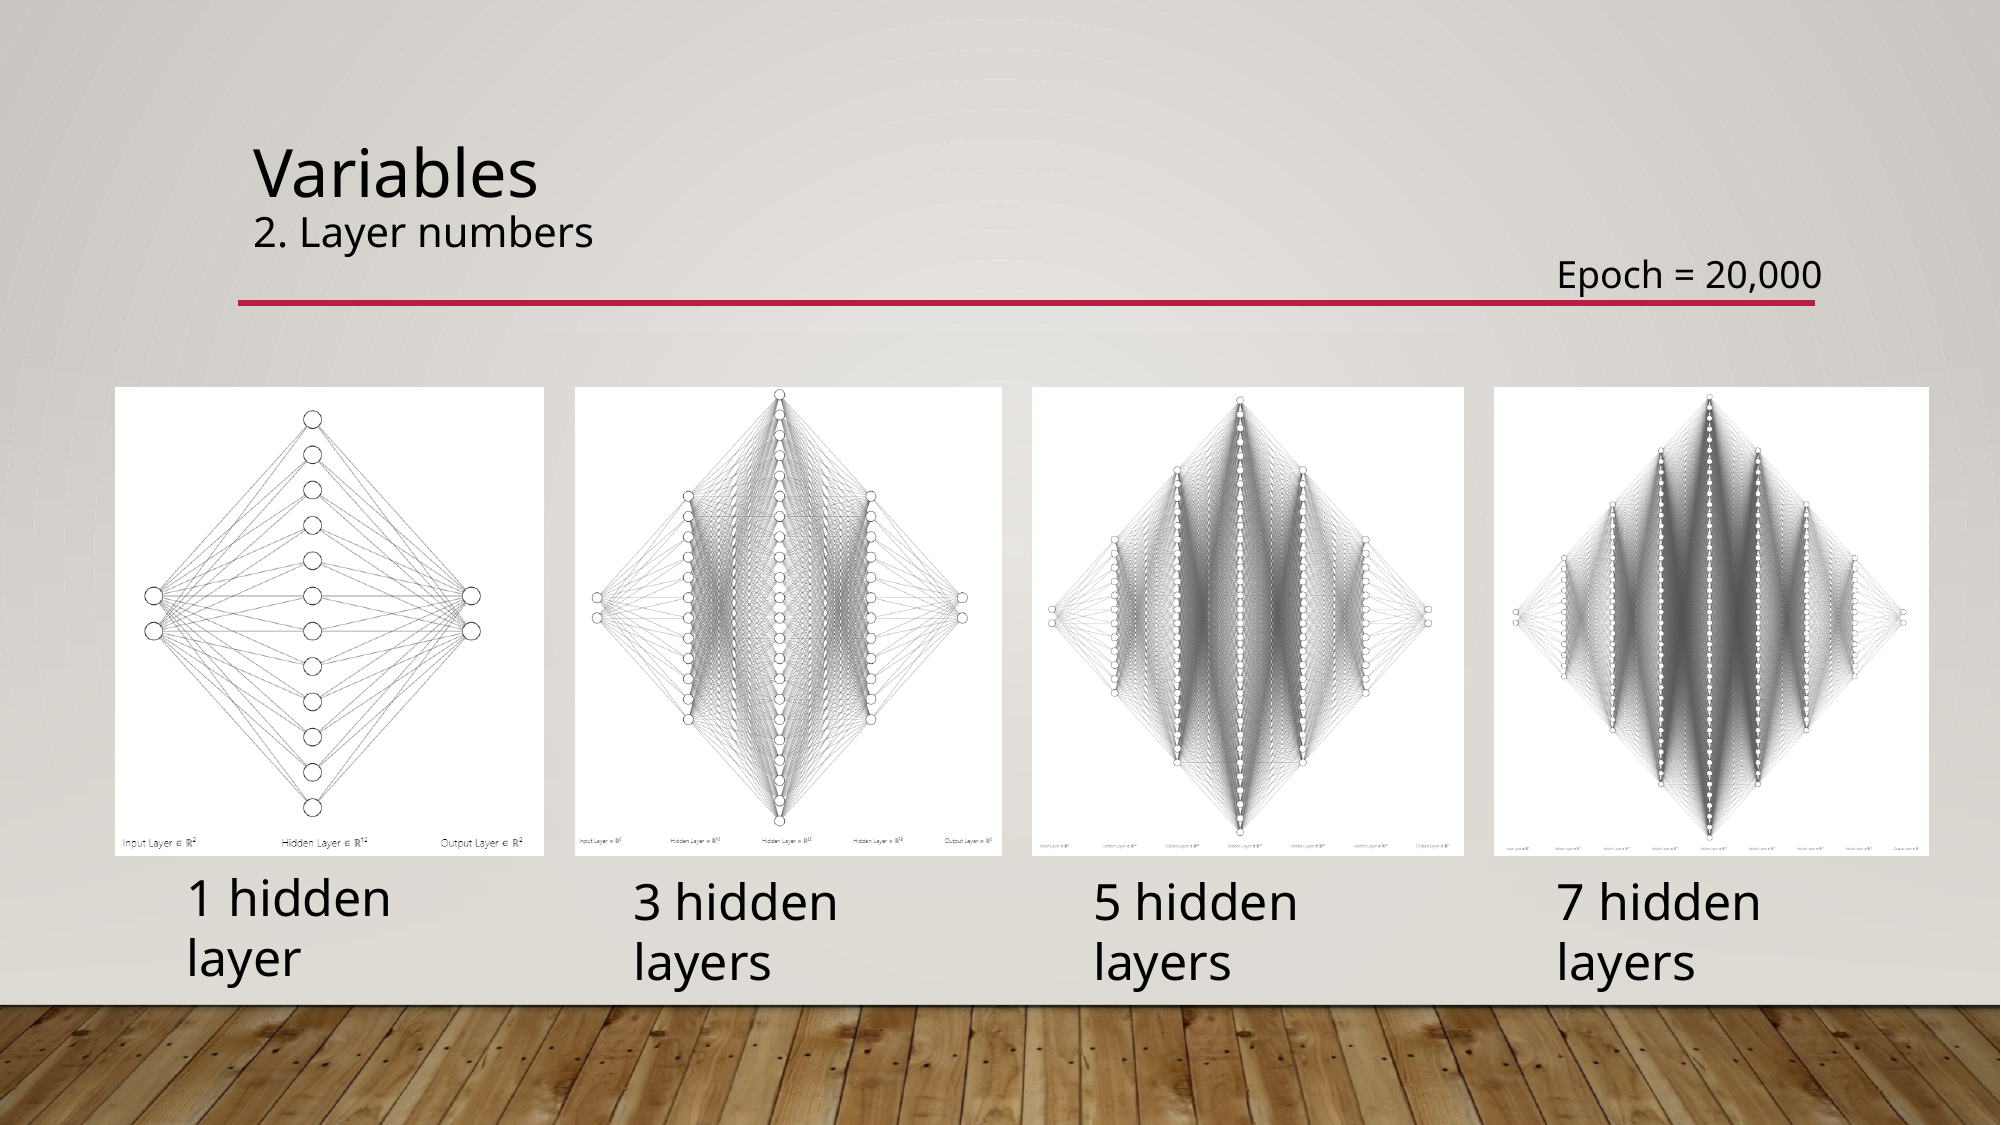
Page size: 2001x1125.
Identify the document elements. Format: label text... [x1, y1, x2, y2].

picture [115, 387, 544, 856]
picture [1032, 387, 1464, 856]
text_box 7 hidden layers [1541, 862, 1882, 998]
picture [574, 387, 1002, 856]
text_box 3 hidden layers [618, 862, 958, 998]
title Variables 2. Layer numbers [238, 131, 1814, 305]
picture [1494, 387, 1929, 856]
text_box 5 hidden layers [1078, 862, 1418, 998]
text_box Epoch = 20,000 [1541, 243, 1838, 304]
text_box 1 hidden layer [172, 858, 487, 994]
picture [0, 1005, 2000, 1125]
